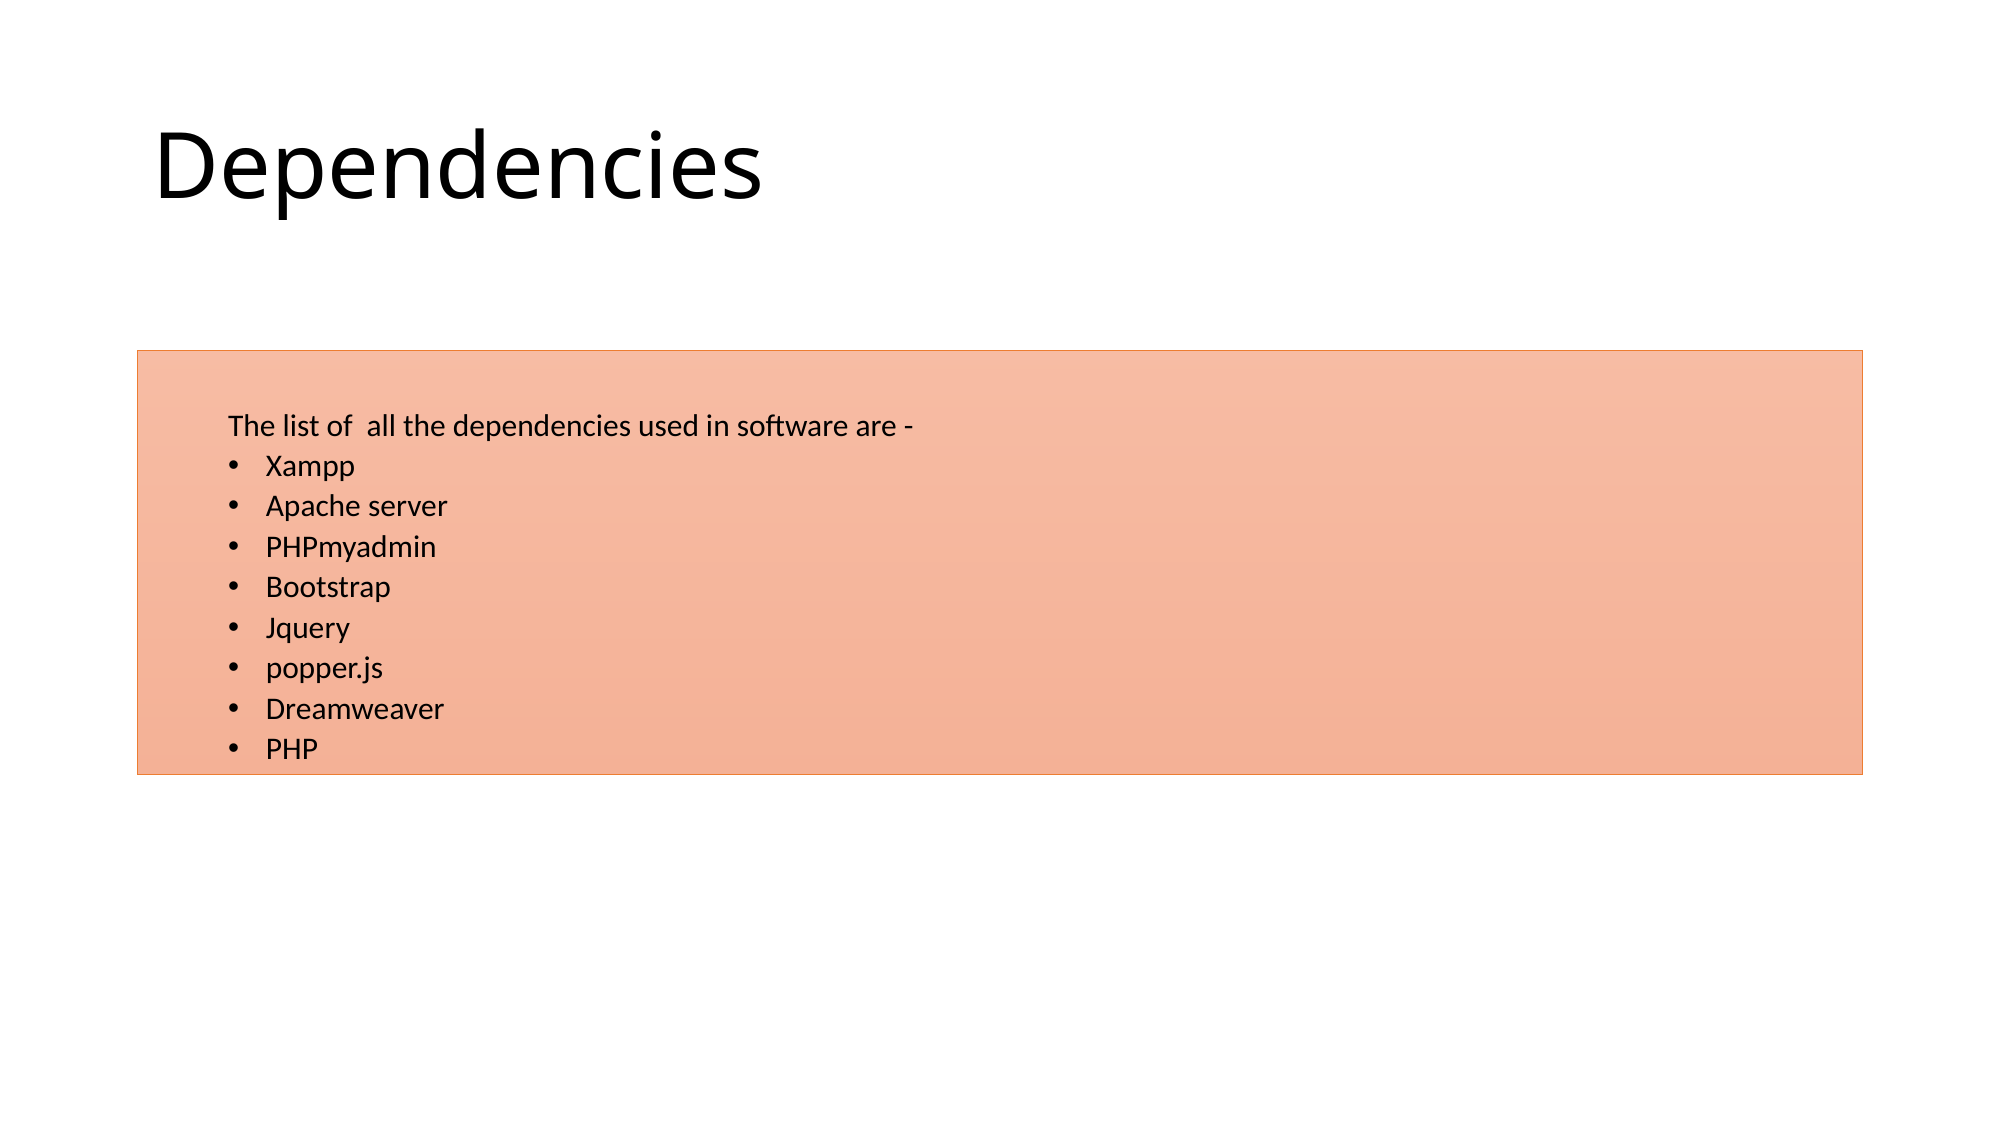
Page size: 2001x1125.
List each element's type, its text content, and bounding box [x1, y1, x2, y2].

title Dependencies [137, 59, 1863, 278]
list The list of all the dependencies used in software are - Xampp Apache server PHPmyadmin Bootstrap Jquery popper.js Dreamweaver PHP [137, 350, 1863, 775]
